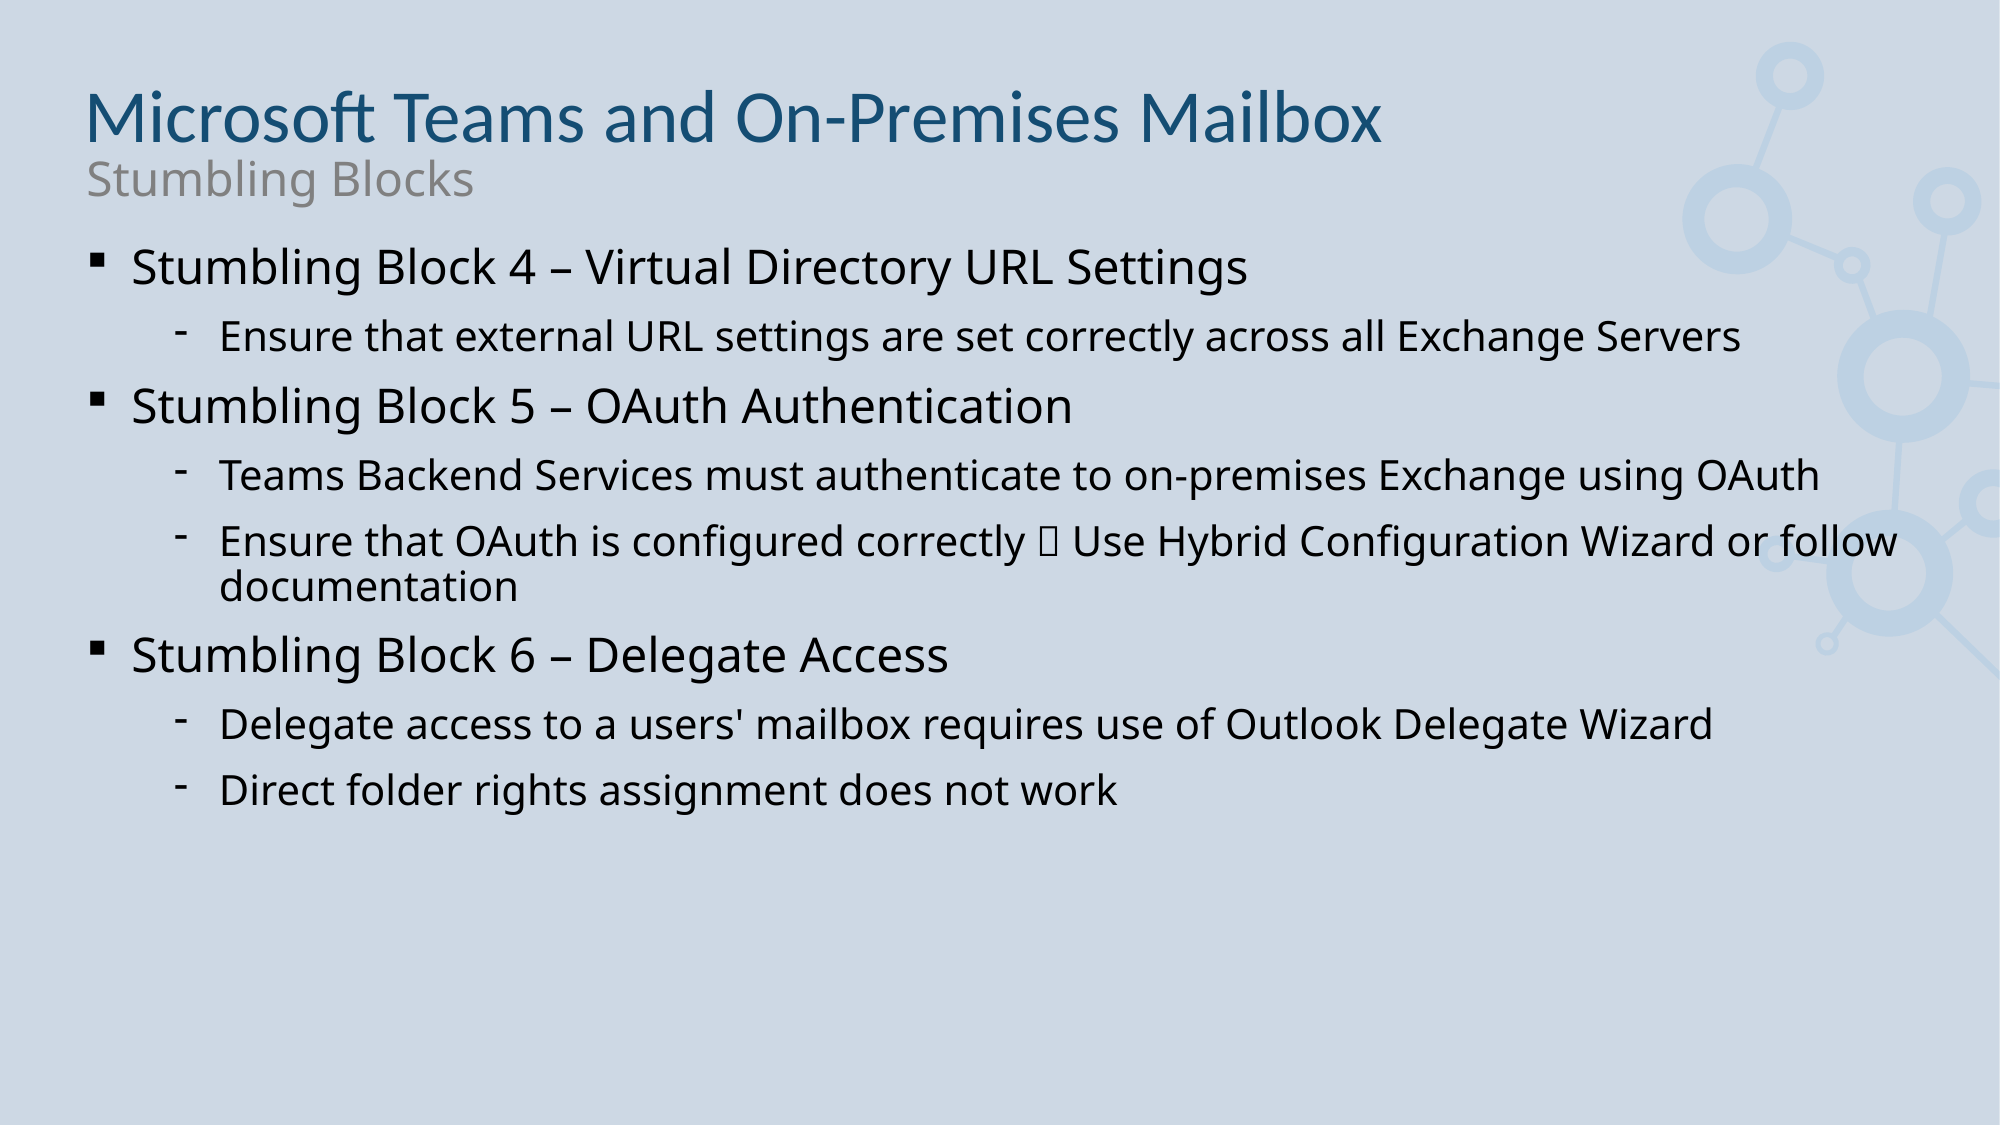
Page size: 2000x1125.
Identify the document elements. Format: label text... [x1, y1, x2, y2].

list Stumbling Block 4 – Virtual Directory URL Settings Ensure that external URL settings are set correctly across all Exchange Servers Stumbling Block 5 – OAuth Authentication Teams Backend Services must authenticate to on-premises Exchange using OAuth Ensure that OAuth is configured correctly  Use Hybrid Configuration Wizard or follow documentation Stumbling Block 6 – Delegate Access Delegate access to a users' mailbox requires use of Outlook Delegate Wizard Direct folder rights assignment does not work [84, 243, 1912, 953]
list Stumbling Blocks [84, 154, 1912, 243]
title Microsoft Teams and On-Premises Mailbox [84, 67, 1912, 154]
